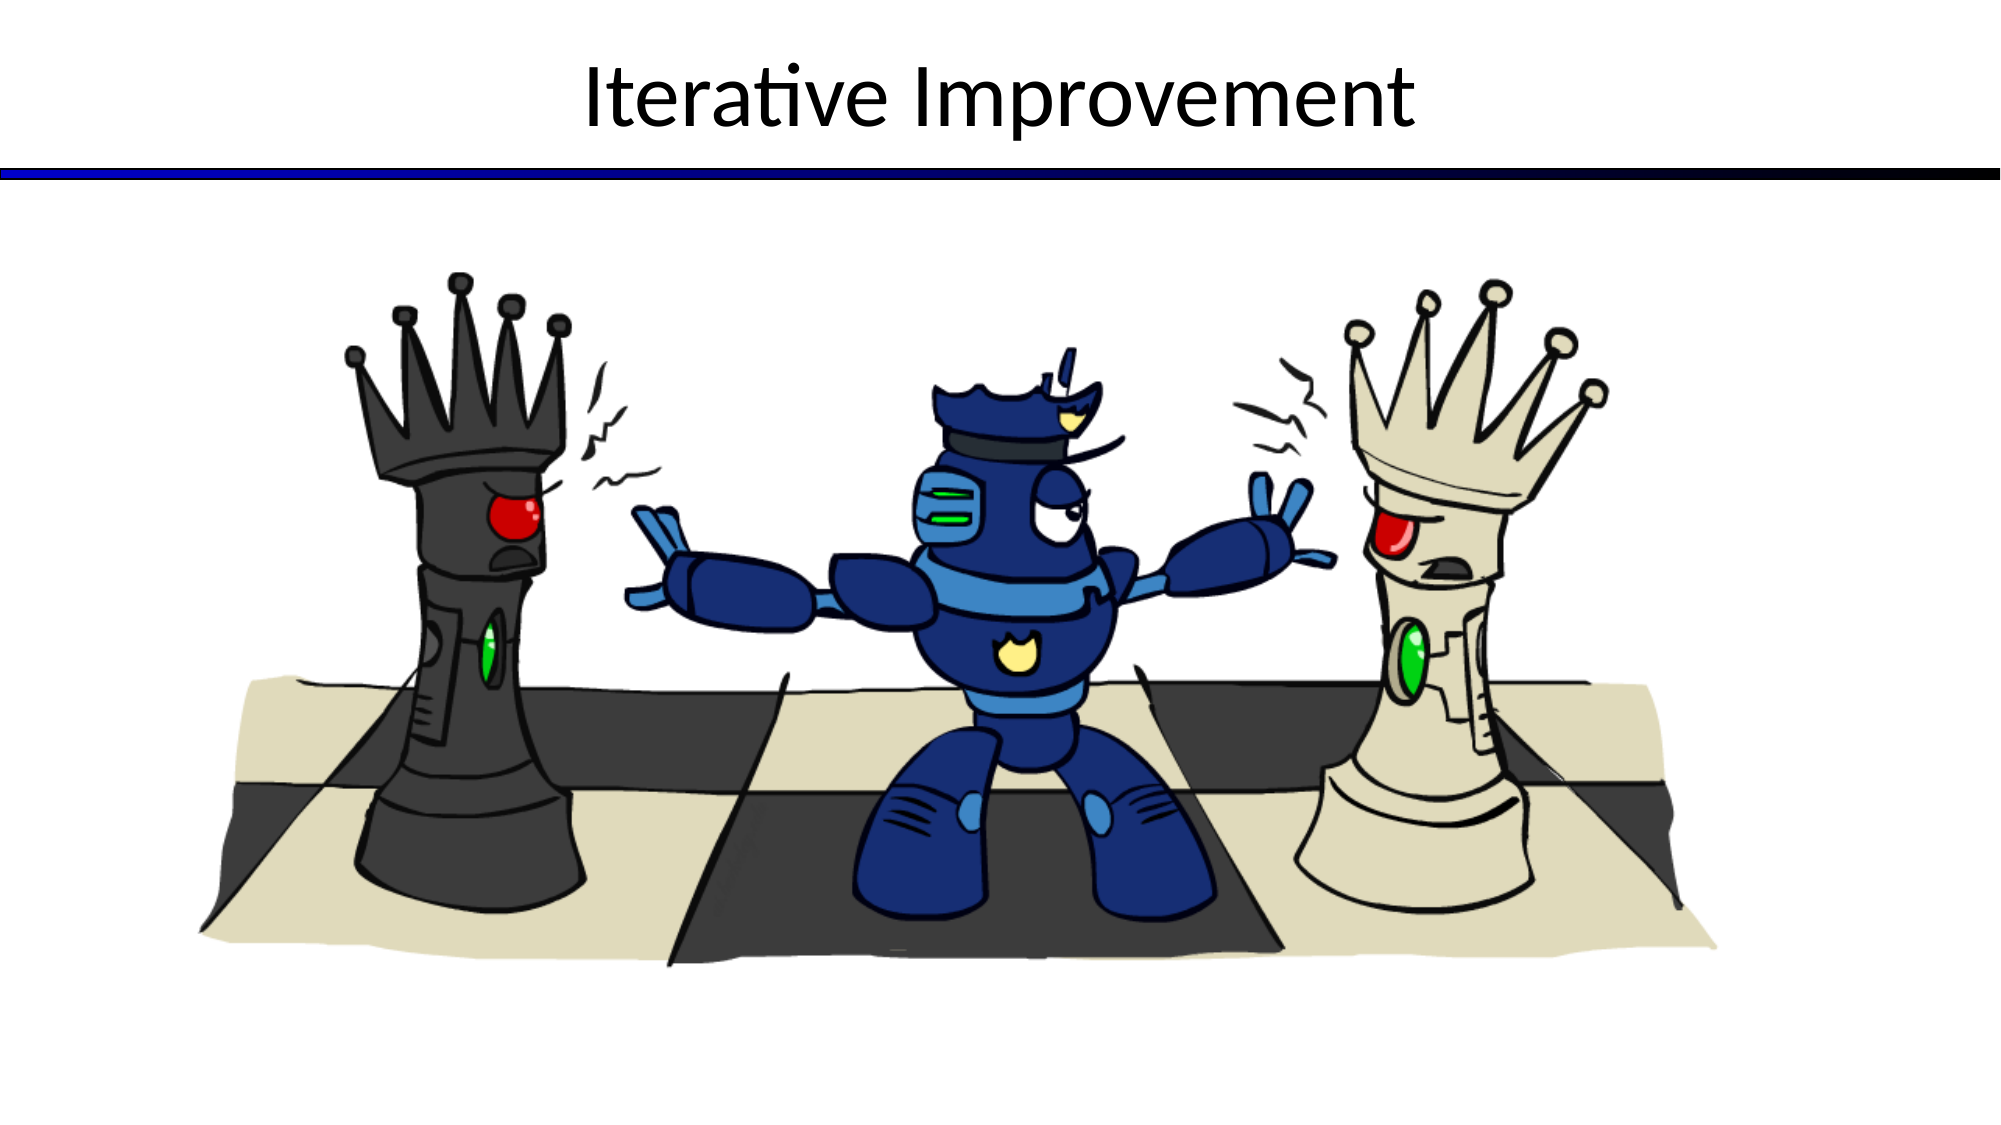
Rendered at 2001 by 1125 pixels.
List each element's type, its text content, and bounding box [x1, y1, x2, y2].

picture [181, 257, 1725, 987]
title Iterative Improvement [0, 0, 2000, 184]
